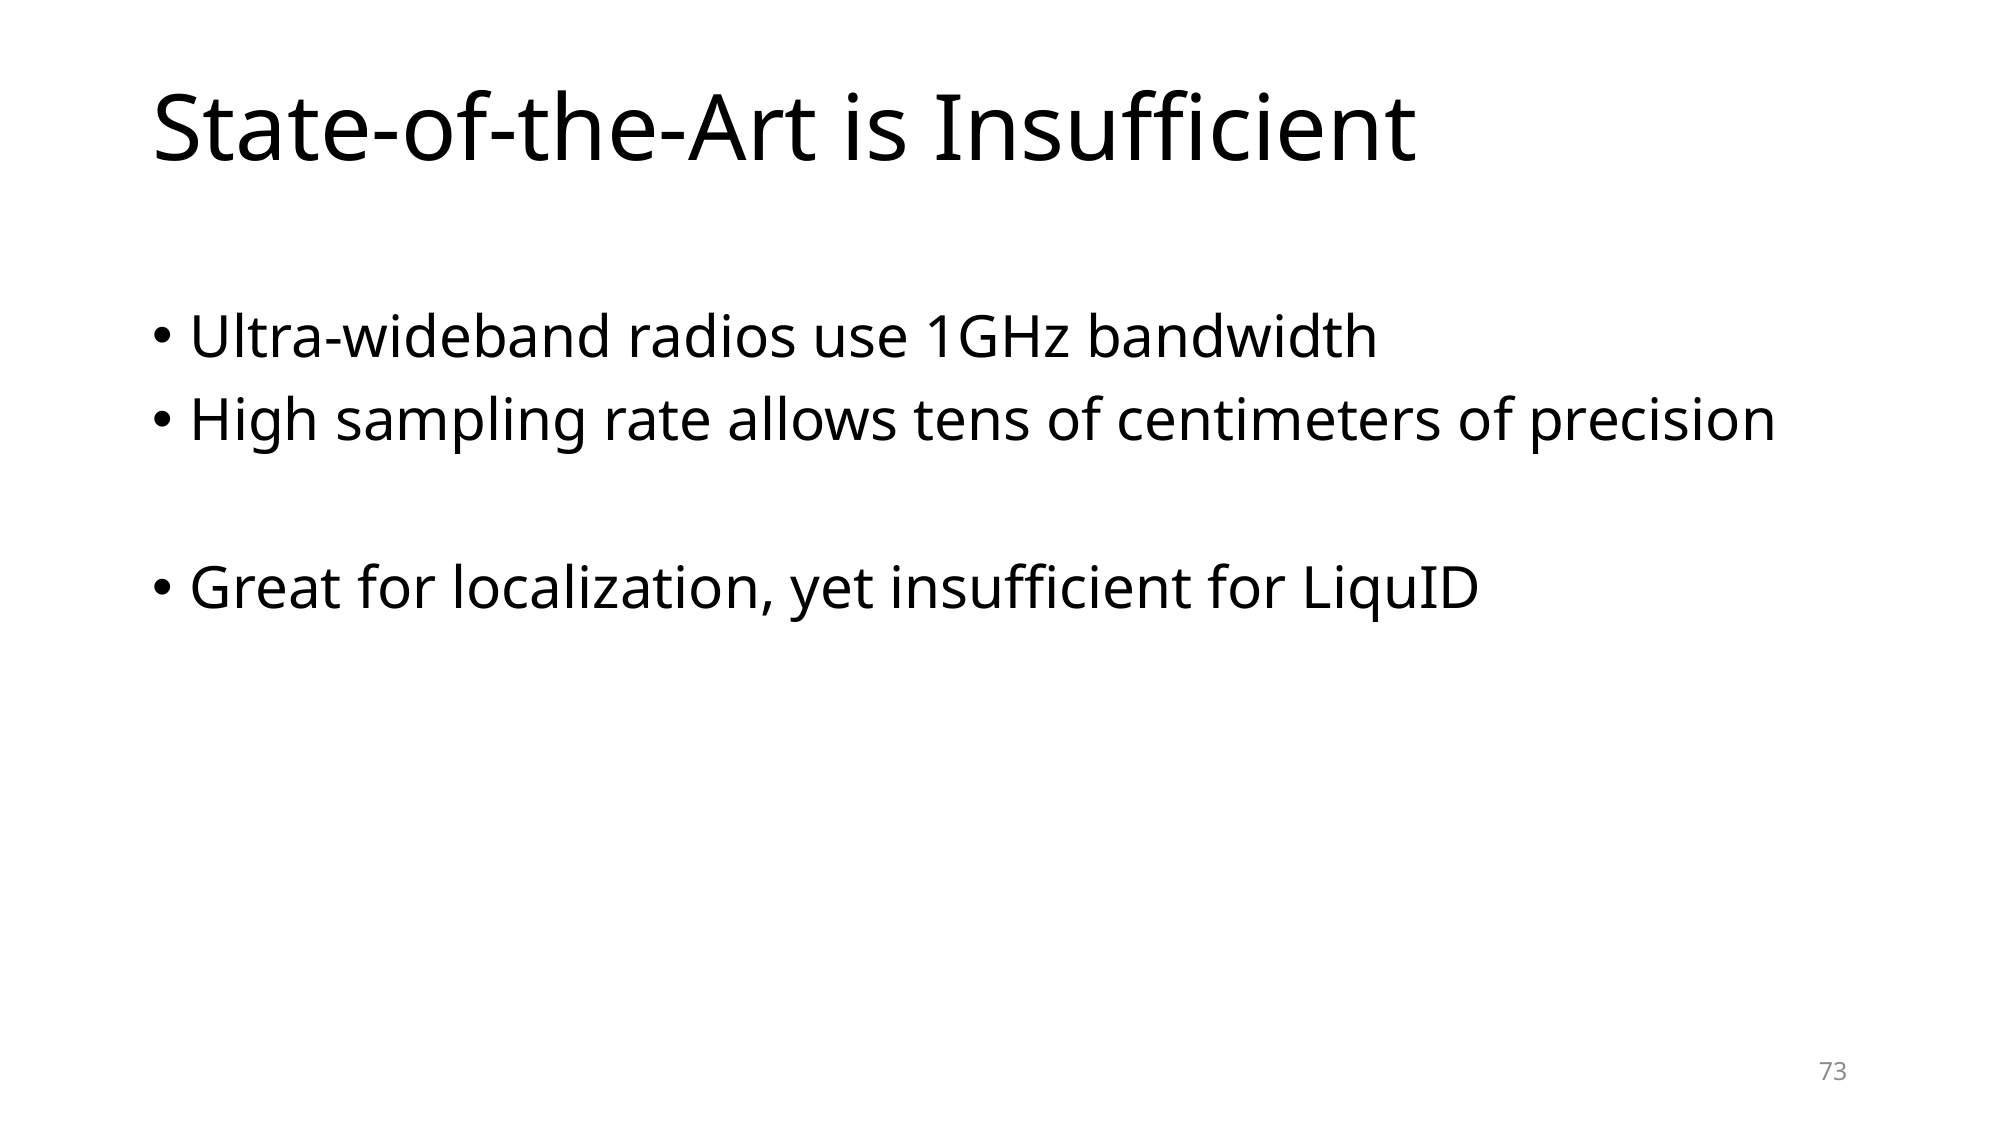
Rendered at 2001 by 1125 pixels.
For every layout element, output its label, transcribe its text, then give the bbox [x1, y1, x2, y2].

title State-of-the-Art is Insufficient [137, 22, 1863, 240]
slide_number 73 [1412, 1042, 1863, 1103]
list Ultra-wideband radios use 1GHz bandwidth High sampling rate allows tens of centimeters of precision Great for localization, yet insufficient for LiquID [137, 299, 1863, 1014]
